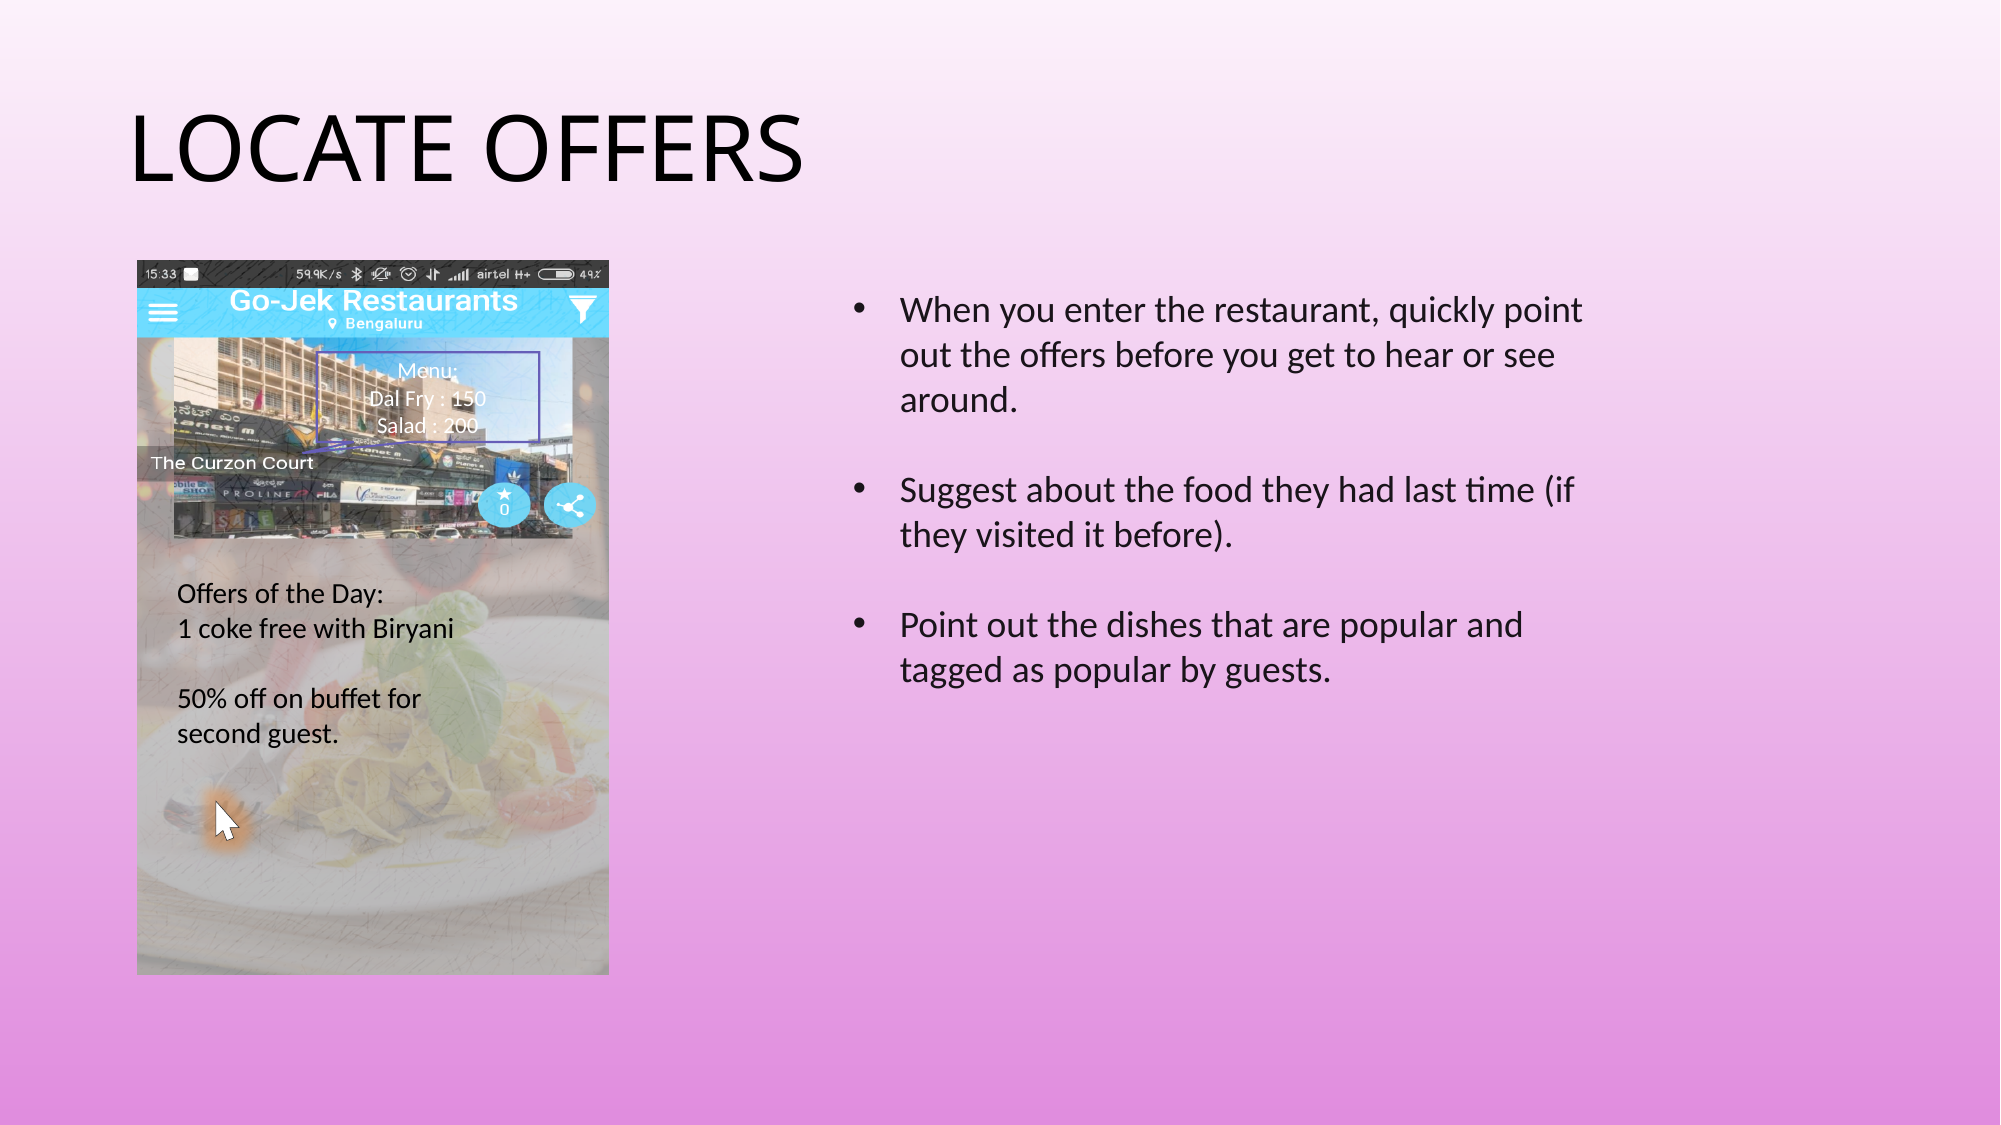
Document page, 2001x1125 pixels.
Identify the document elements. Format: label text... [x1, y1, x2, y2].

text_box When you enter the restaurant, quickly point out the offers before you get to hear or see around. Suggest about the food they had last time (if they visited it before). Point out the dishes that are popular and tagged as popular by guests. [838, 277, 1633, 697]
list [137, 260, 609, 975]
title LOCATE OFFERS [112, 43, 1838, 261]
